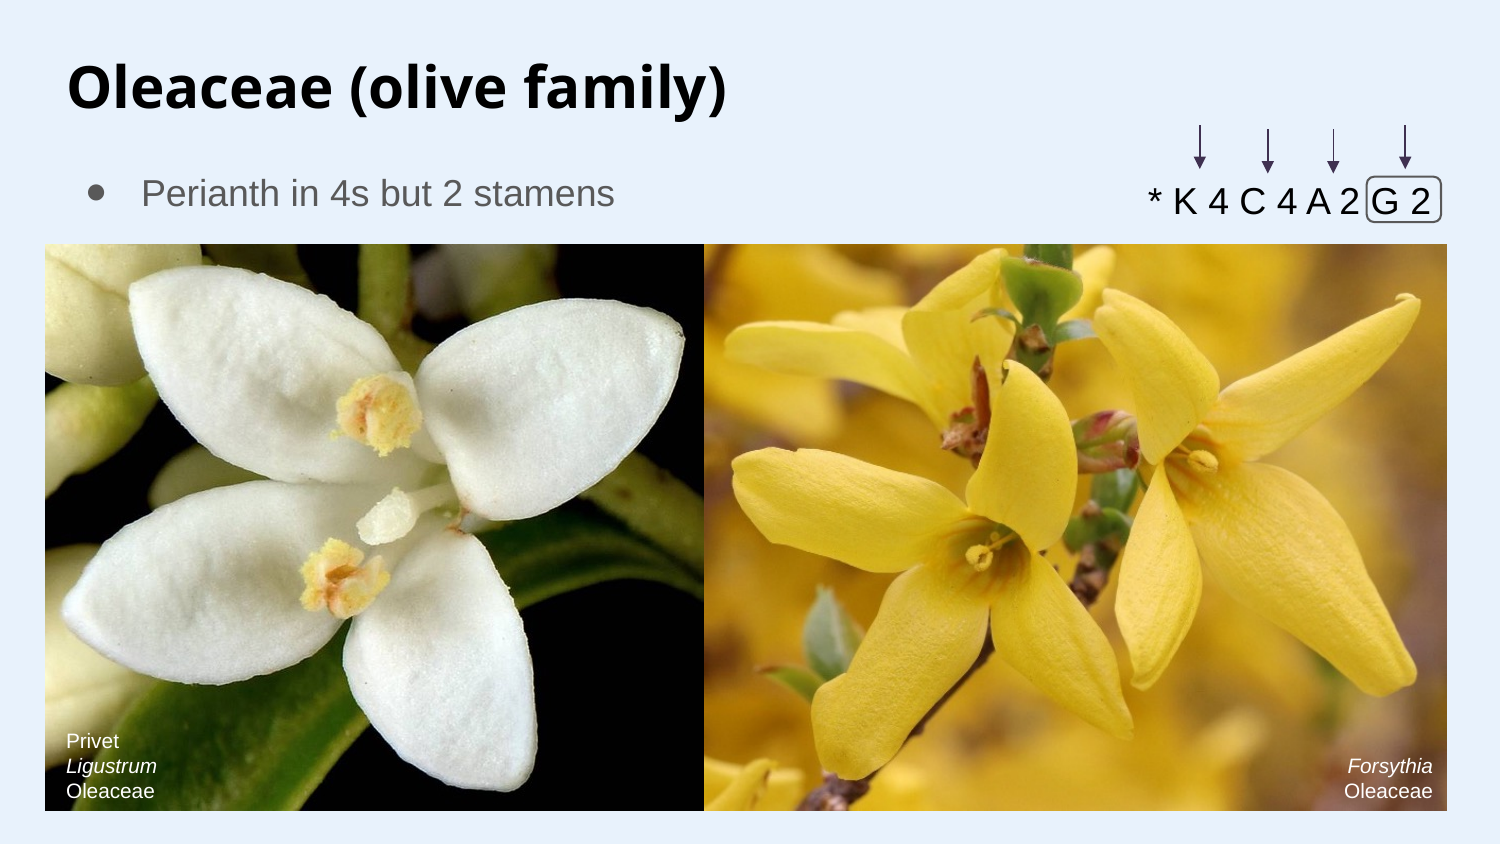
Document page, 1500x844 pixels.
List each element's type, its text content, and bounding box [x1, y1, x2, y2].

list Perianth in 4s but 2 stamens [51, 146, 1449, 244]
text_box [1366, 176, 1442, 223]
picture [45, 244, 1447, 811]
title Oleaceae (olive family) [51, 35, 1449, 130]
text_box * K 4 C 4 A 2 G 2 [995, 169, 1447, 230]
